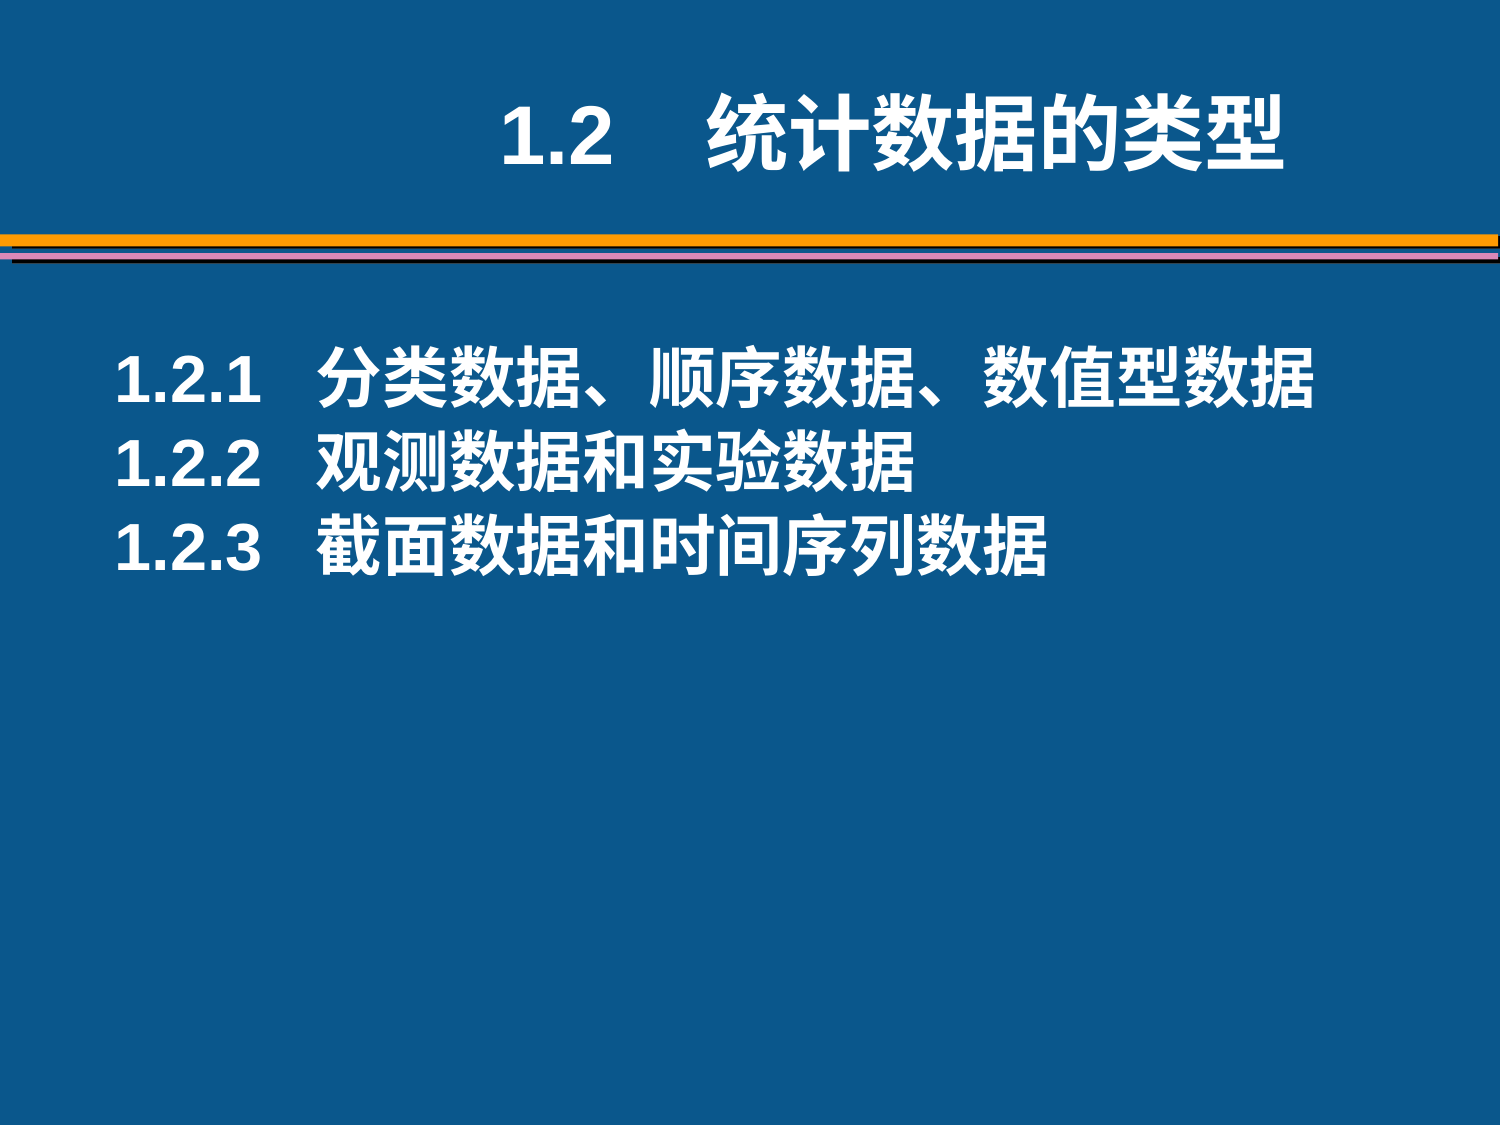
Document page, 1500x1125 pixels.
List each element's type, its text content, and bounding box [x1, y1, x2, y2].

text_box 1.2 统计数据的类型 [350, 49, 1438, 213]
text_box 1.2.1 分类数据、顺序数据、数值型数据 1.2.2 观测数据和实验数据 1.2.3 截面数据和时间序列数据 [99, 324, 1388, 1000]
